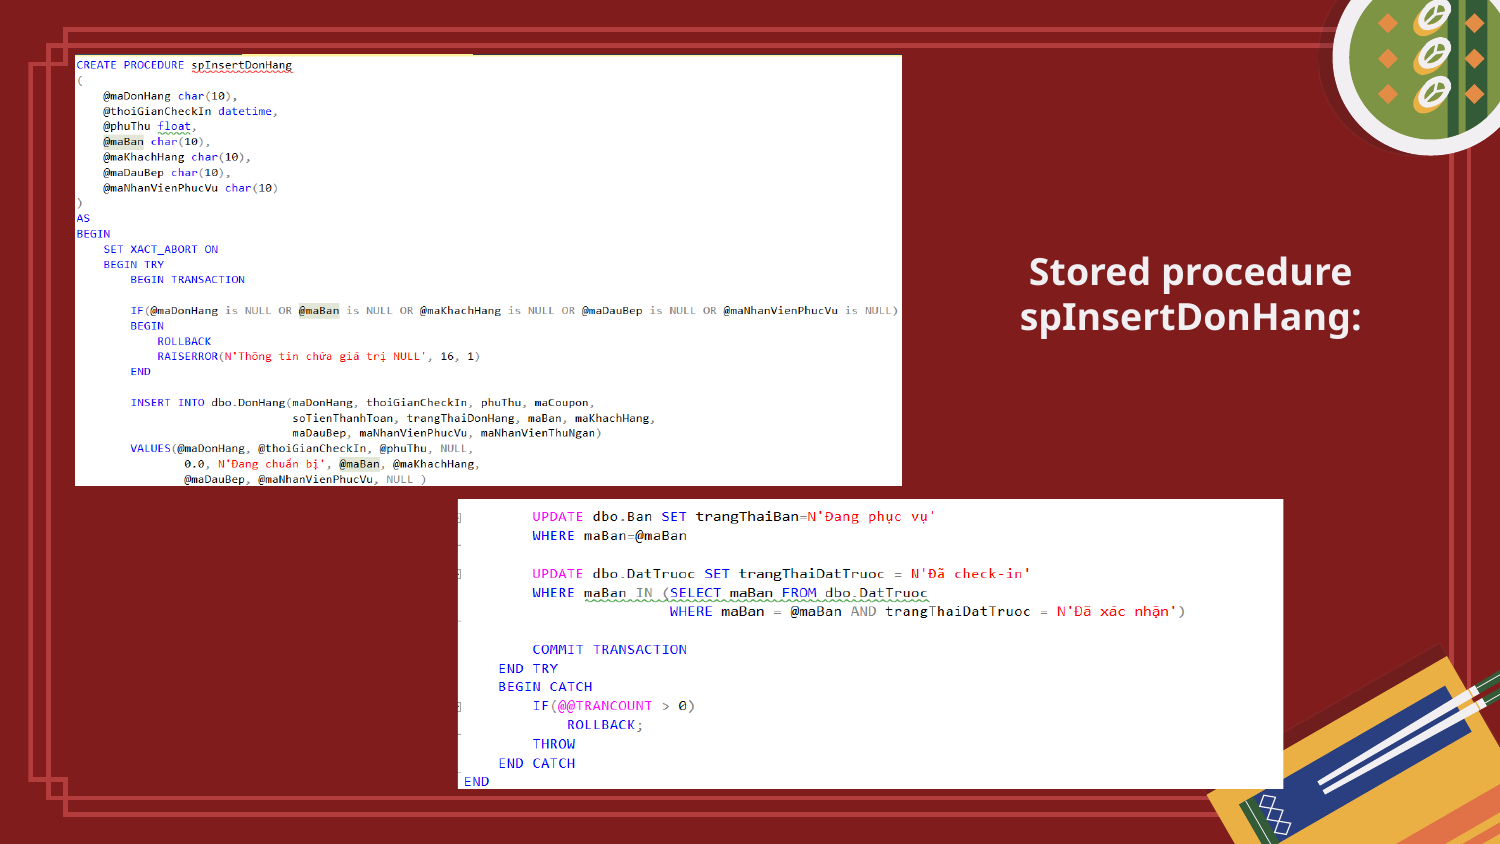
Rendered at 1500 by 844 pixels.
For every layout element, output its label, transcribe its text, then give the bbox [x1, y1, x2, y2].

text_box Stored procedure spInsertDonHang: [974, 241, 1407, 345]
picture [75, 54, 902, 487]
picture [457, 498, 1284, 790]
